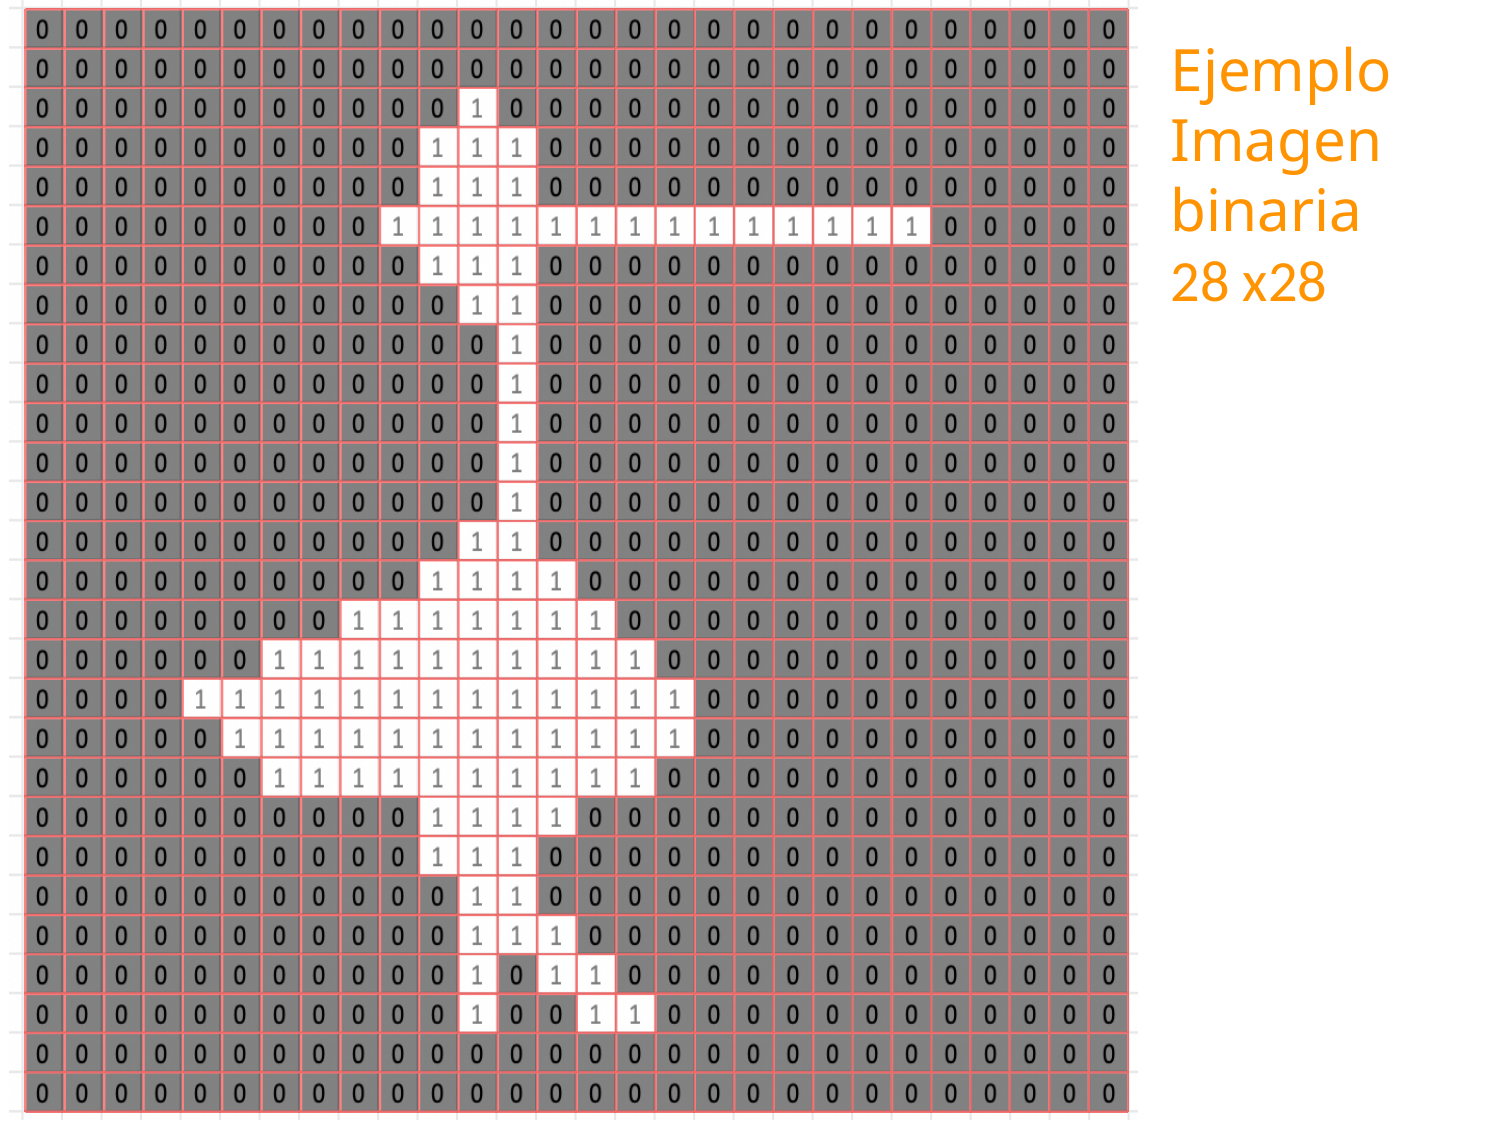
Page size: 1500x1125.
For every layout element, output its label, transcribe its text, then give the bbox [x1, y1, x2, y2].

text_box Ejemplo Imagen binaria 28 x28 [1155, 25, 1445, 321]
picture [9, 0, 1138, 1125]
